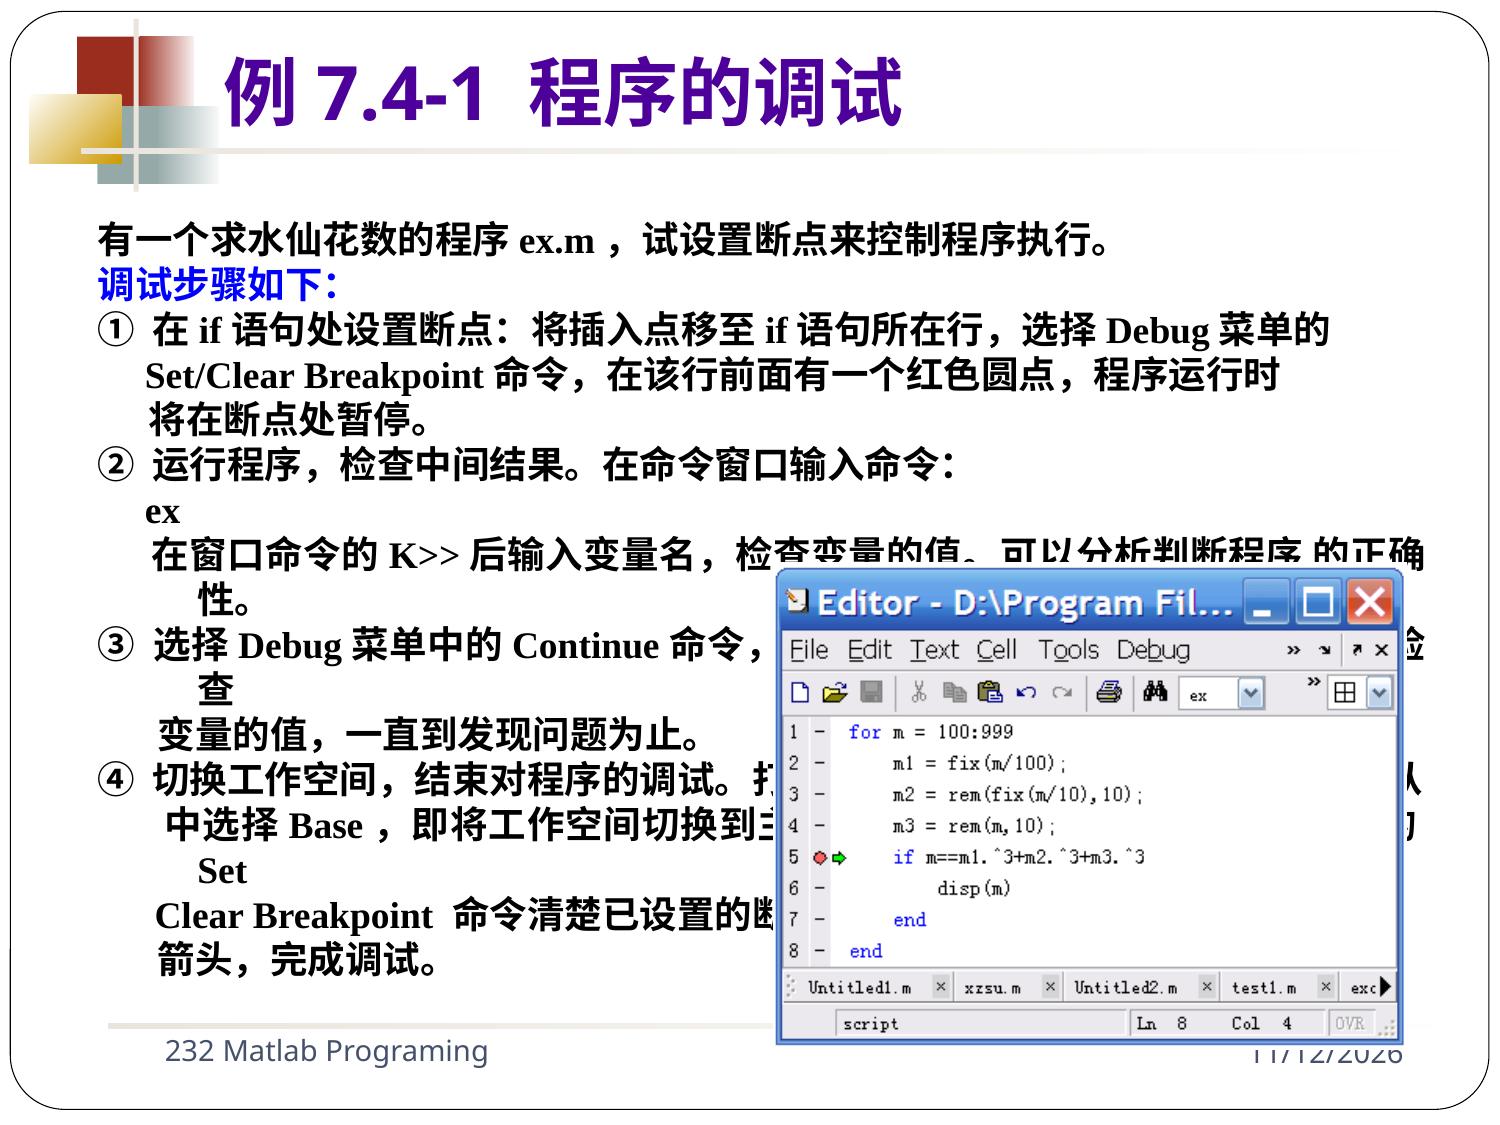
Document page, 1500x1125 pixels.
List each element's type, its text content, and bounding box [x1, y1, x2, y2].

picture [773, 562, 1407, 1051]
title 例7.4-1 程序的调试 [208, 0, 1485, 151]
text_box [1012, 1015, 1419, 1094]
text_box 232 Matlab Programing [150, 1012, 800, 1088]
list 有一个求水仙花数的程序ex.m，试设置断点来控制程序执行。 调试步骤如下： ① 在if语句处设置断点：将插入点移至if语句所在行，选择Debug菜单的 Set/Clear Breakpoint命令，在该行前面有一个红色圆点，程序运行时 将在断点处暂停。 ② 运行程序，检查中间结果。在命令窗口输入命令： ex 在窗口命令的K>>后输入变量名，检查变量的值。可以分析判断程序 的正确性。 ③ 选择Debug菜单中的Continue命令，程序继续运行，在断点处又暂停，再检查 变量的值，一直到发现问题为止。 ④ 切换工作空间，结束对程序的调试。打开编辑窗口中的Stack下拉列表框，从 中选择Base，即将工作空间切换到主工作空间。然后选择Debug菜单中的Set Clear Breakpoint 命令清楚已设置的断点，在选择Continue命令，去除白色 箭头，完成调试。 [82, 207, 1442, 995]
